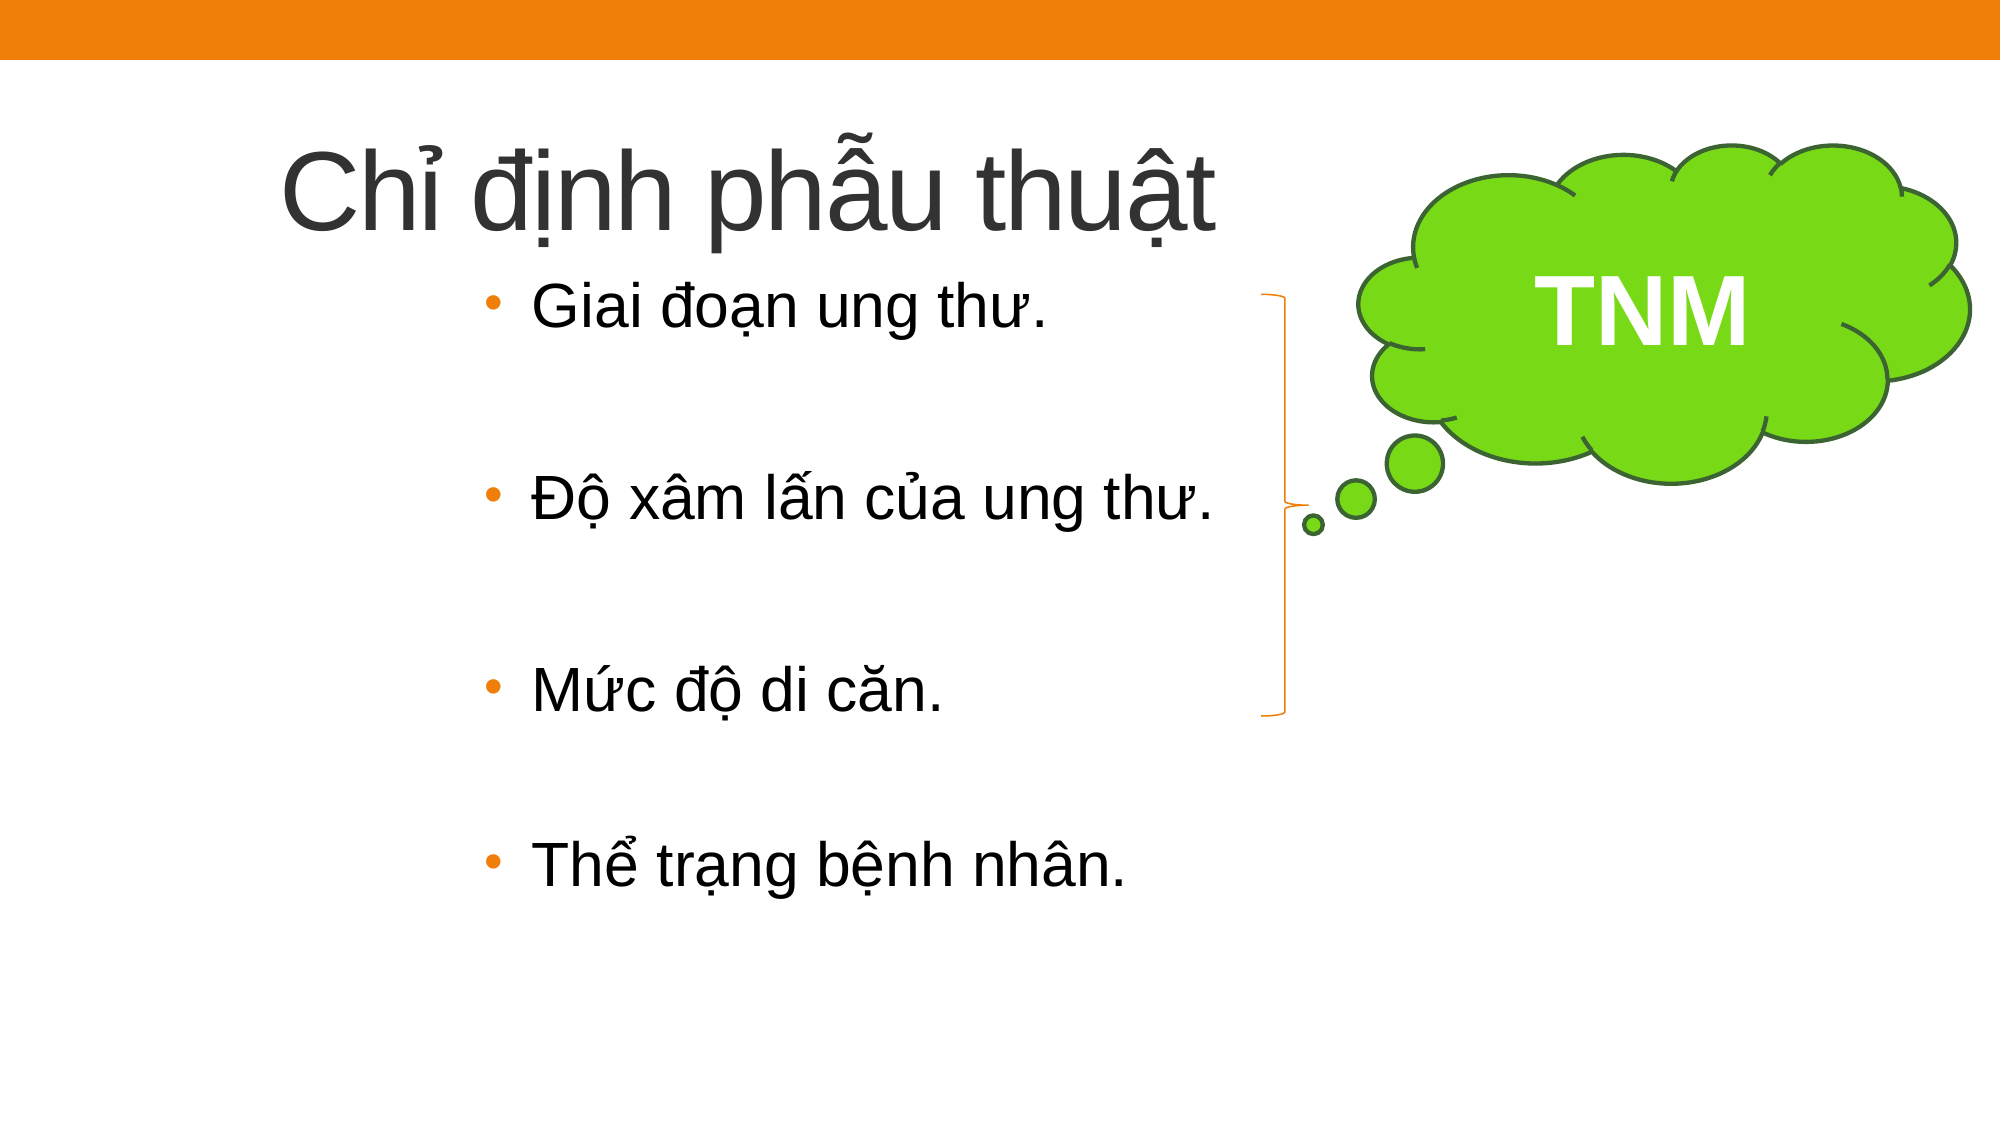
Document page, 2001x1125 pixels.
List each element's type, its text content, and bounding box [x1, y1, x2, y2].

text_box TNM [1356, 143, 1973, 486]
text_box TNM [1384, 433, 1446, 494]
text_box TNM [1301, 513, 1325, 537]
list Giai đoạn ung thư. Độ xâm lấn của ung thư. Mức độ di căn. Thể trạng bệnh nhân. [424, 257, 1888, 970]
title Chỉ định phẫu thuật [264, 80, 1727, 291]
text_box TNM [1335, 478, 1377, 520]
text_box [1261, 293, 1310, 717]
